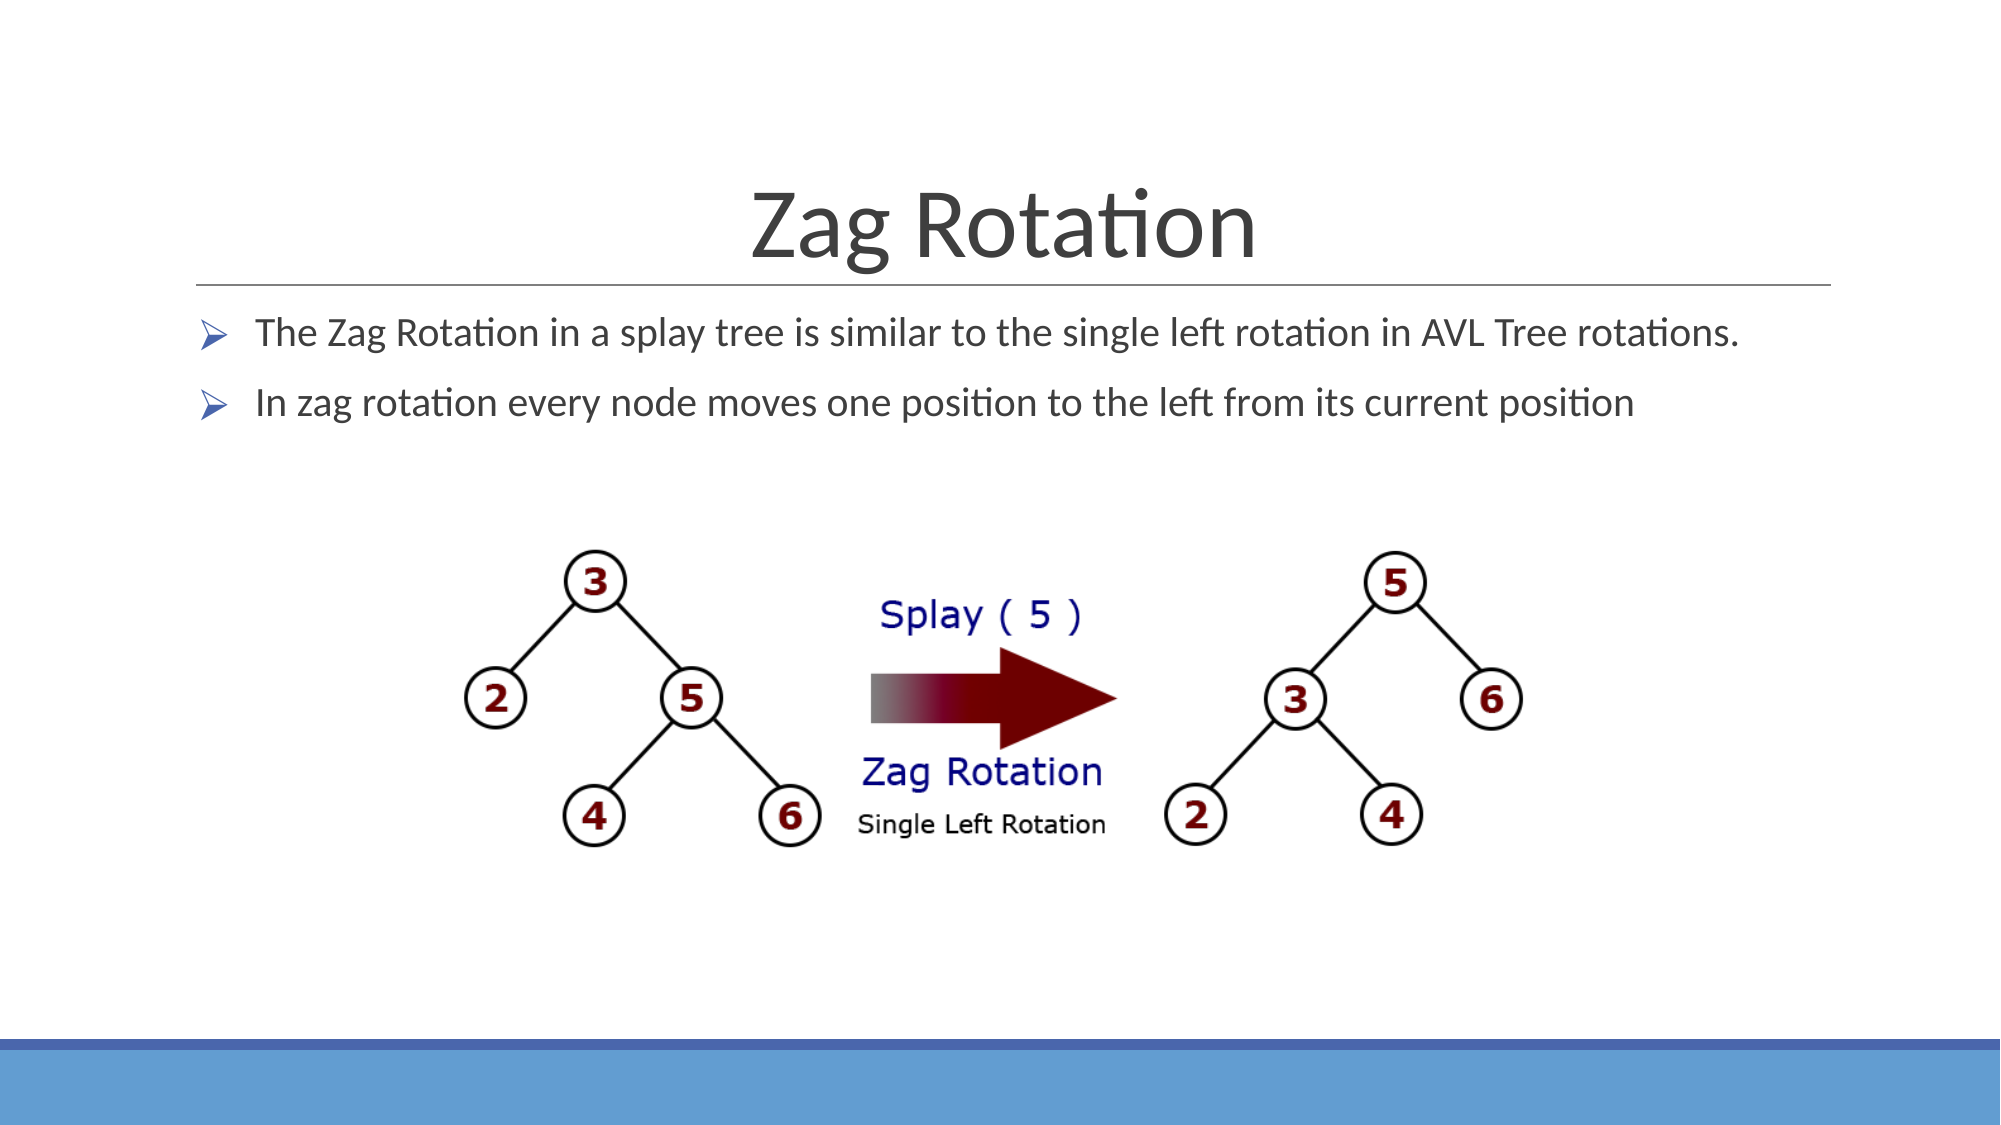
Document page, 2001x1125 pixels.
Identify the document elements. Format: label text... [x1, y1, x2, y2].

title Zag Rotation [180, 47, 1830, 285]
picture [352, 513, 1648, 893]
list The Zag Rotation in a splay tree is similar to the single left rotation in AVL Tree rotations. In zag rotation every node moves one position to the left from its current position [180, 302, 1830, 963]
